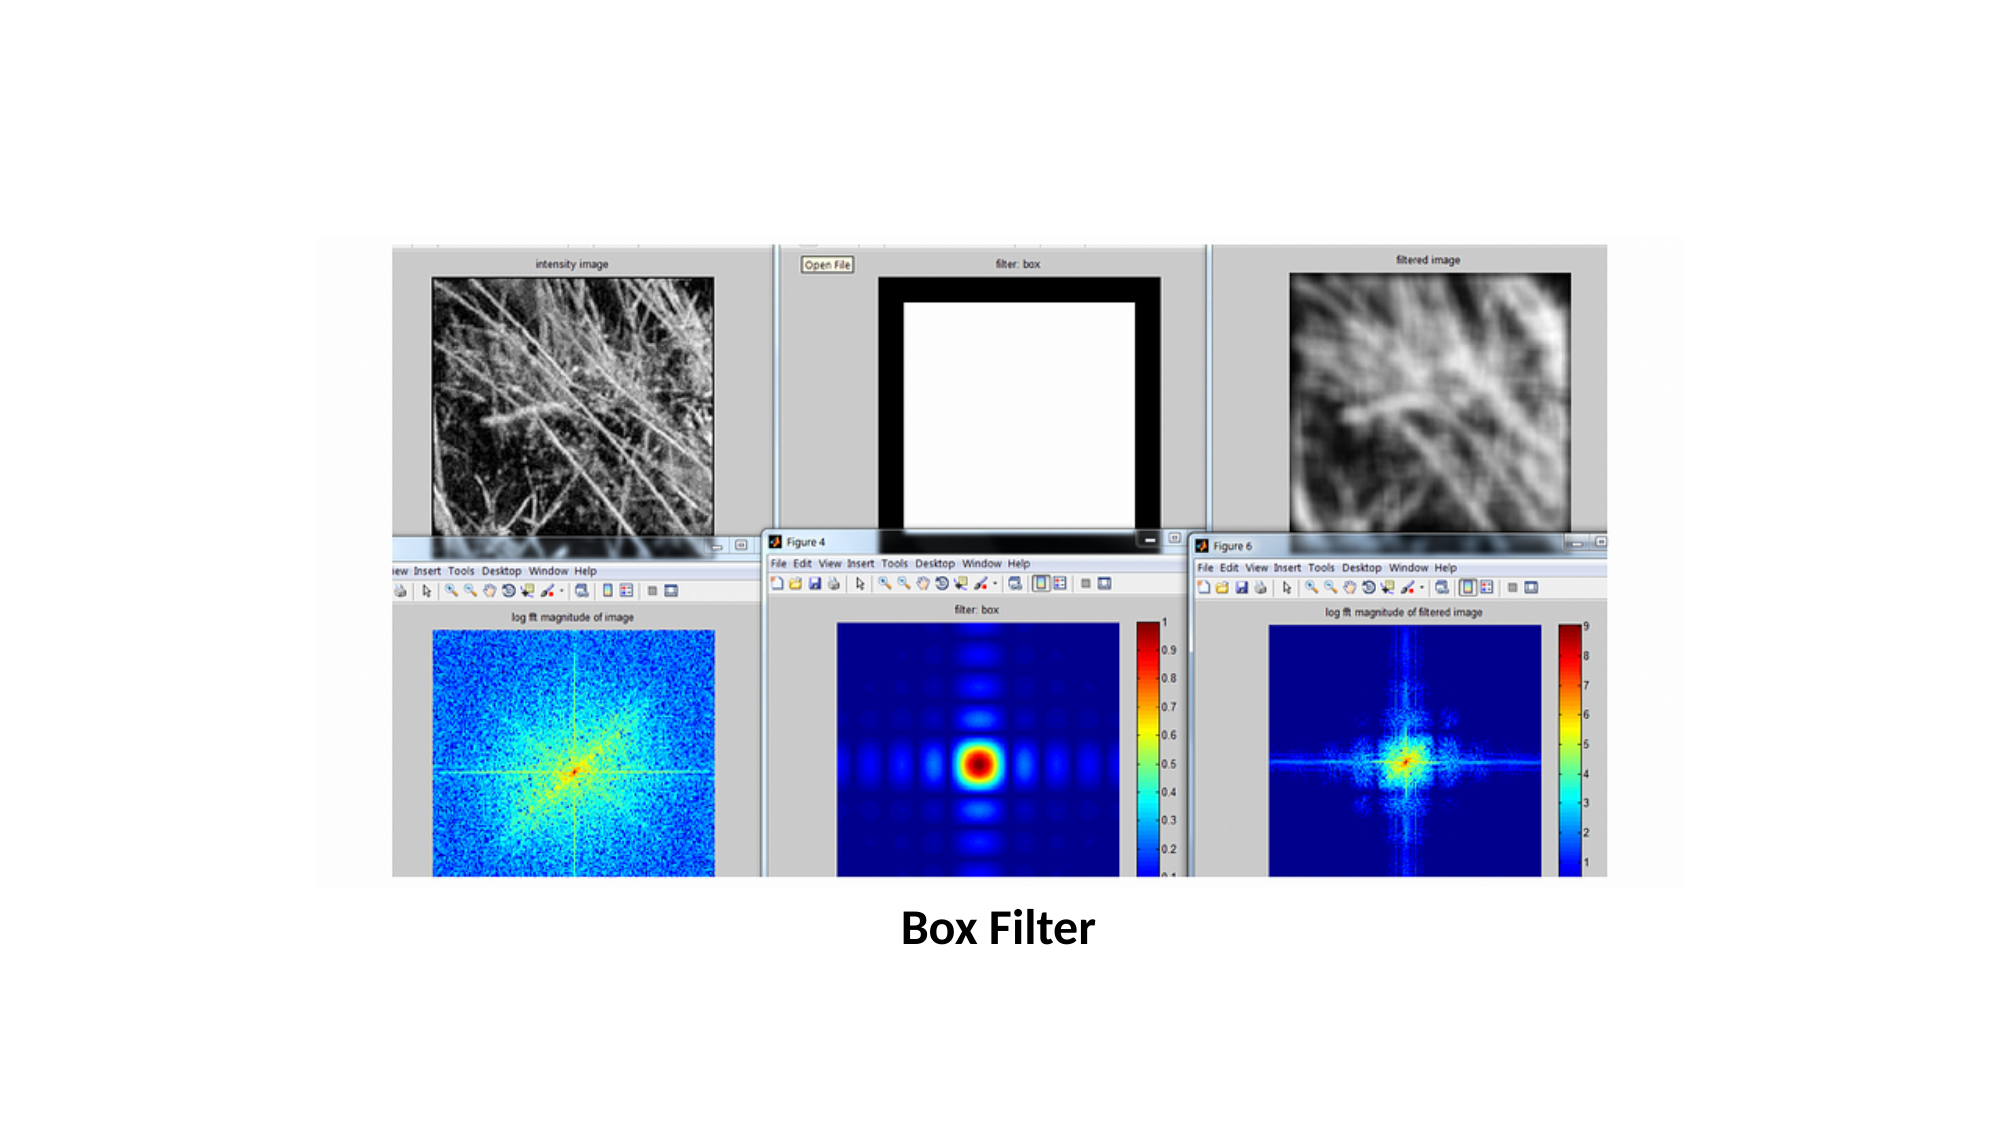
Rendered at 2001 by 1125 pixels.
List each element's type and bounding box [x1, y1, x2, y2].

text_box [316, 237, 1684, 964]
